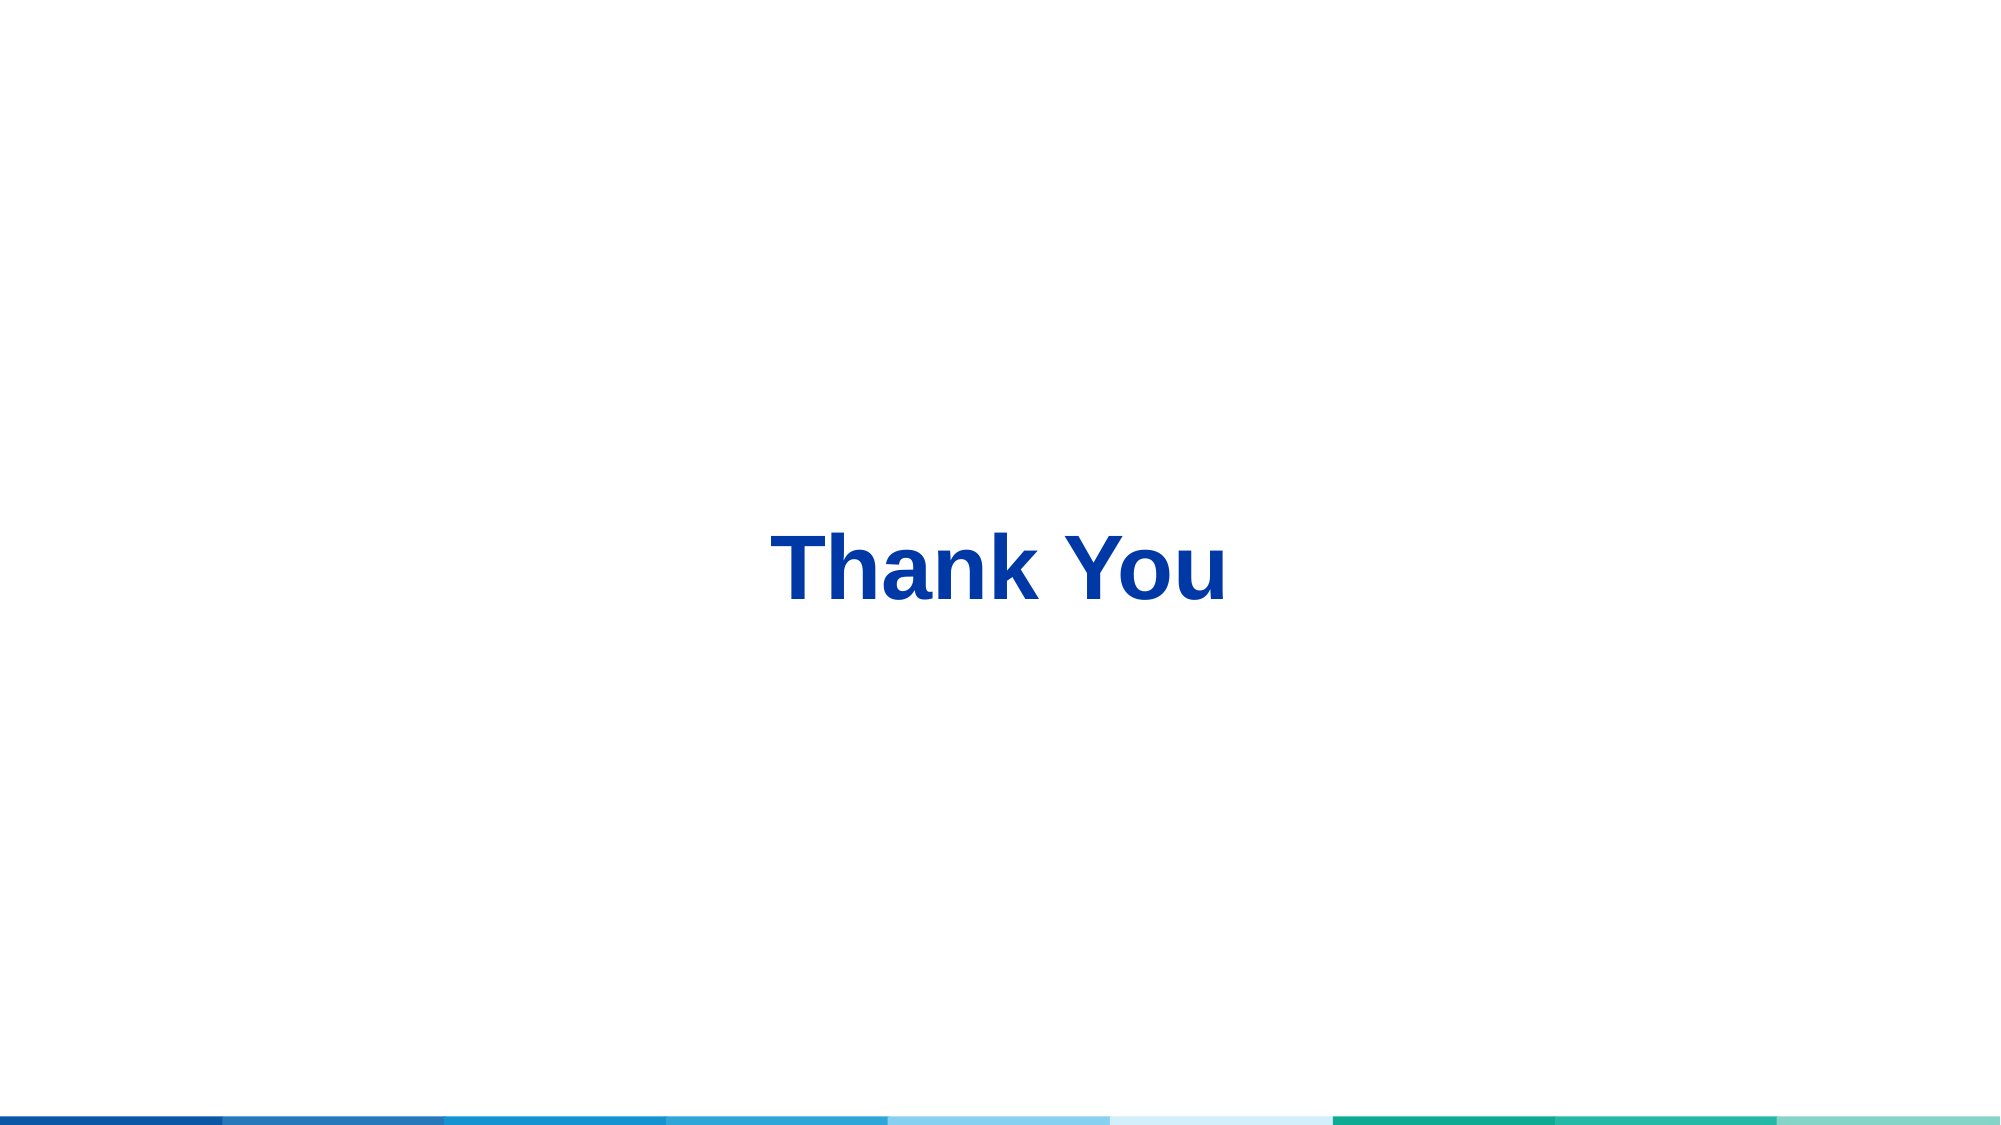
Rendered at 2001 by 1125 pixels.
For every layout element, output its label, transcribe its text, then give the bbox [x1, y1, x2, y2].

text_box Thank You [553, 398, 1447, 726]
